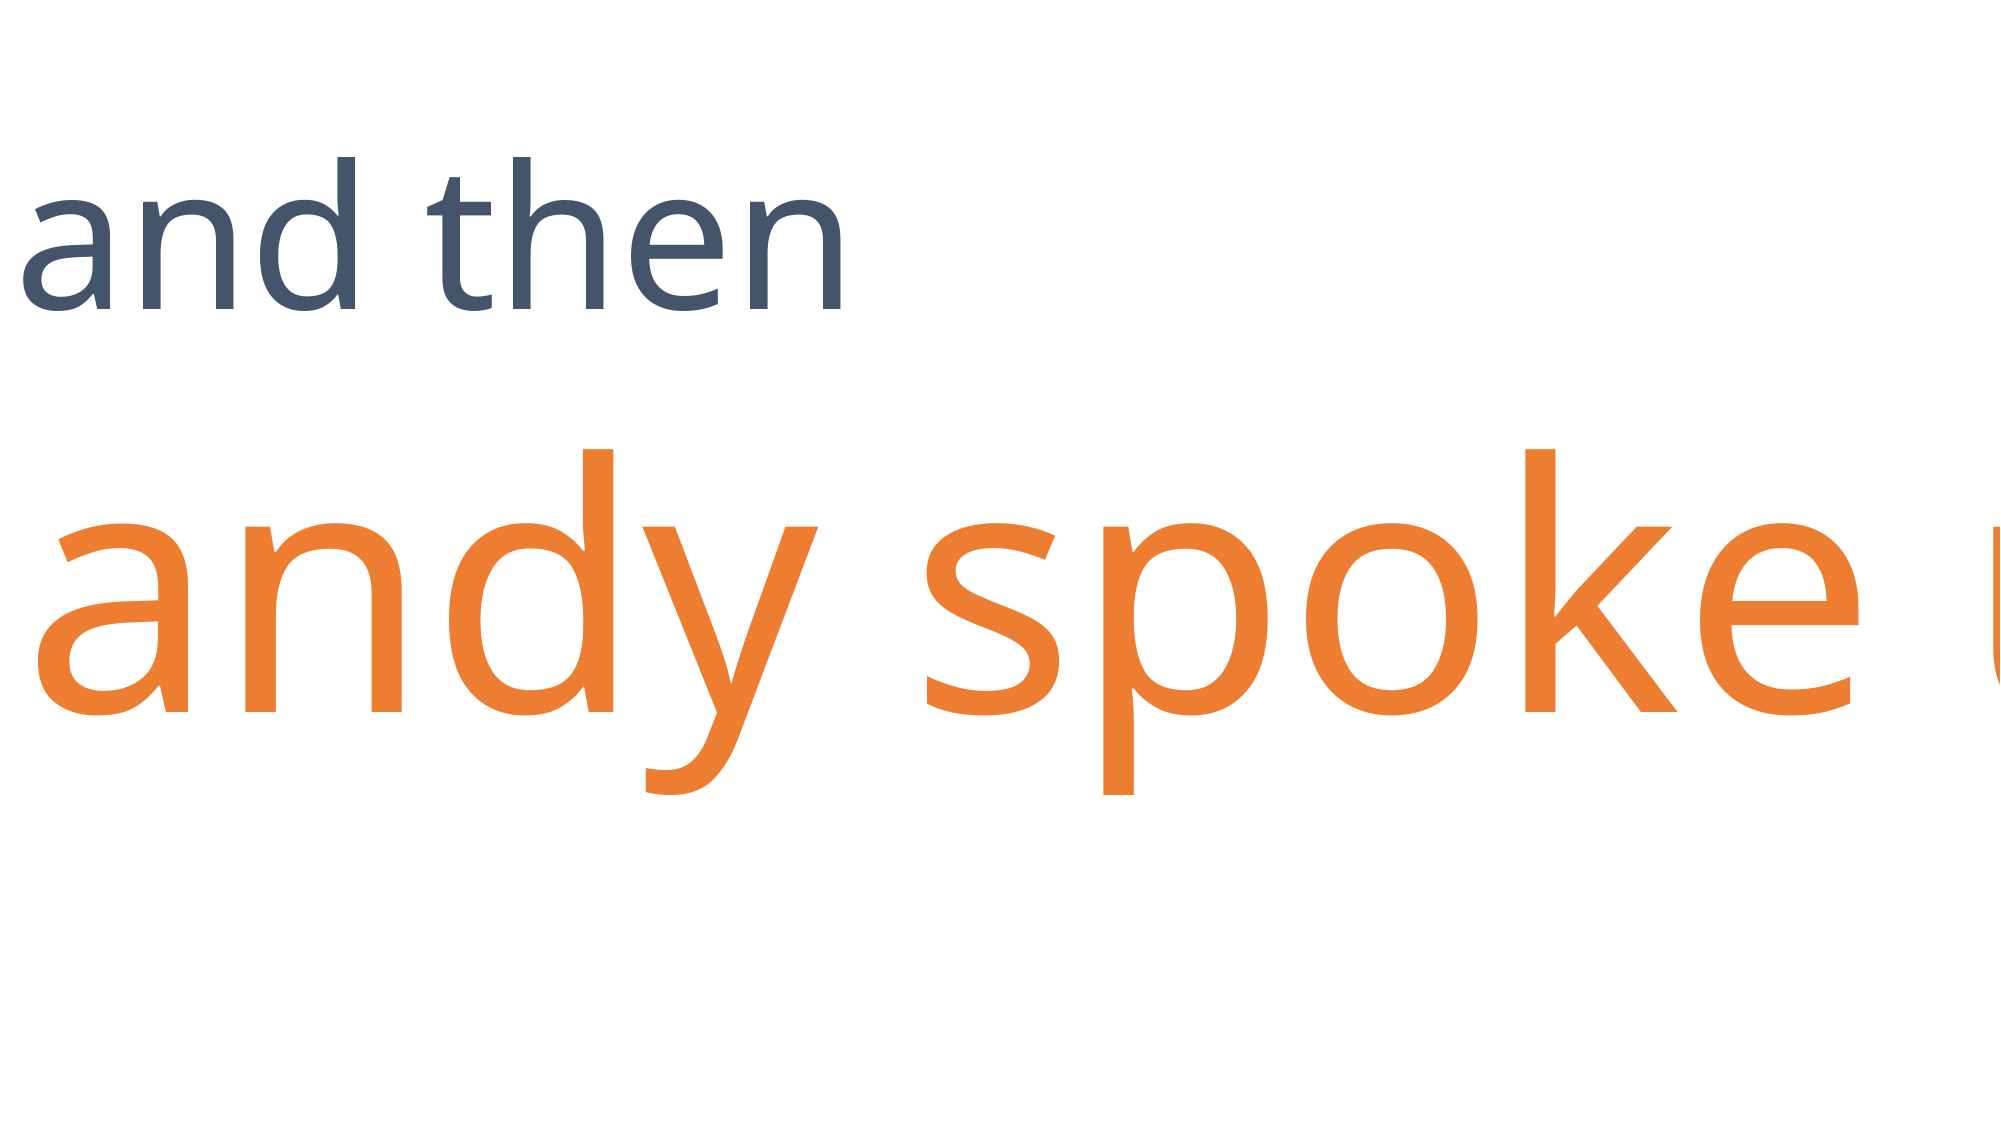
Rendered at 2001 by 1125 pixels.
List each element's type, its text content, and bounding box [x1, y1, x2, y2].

text_box and then [0, 101, 872, 357]
text_box Mandy spoke up [0, 359, 2000, 789]
